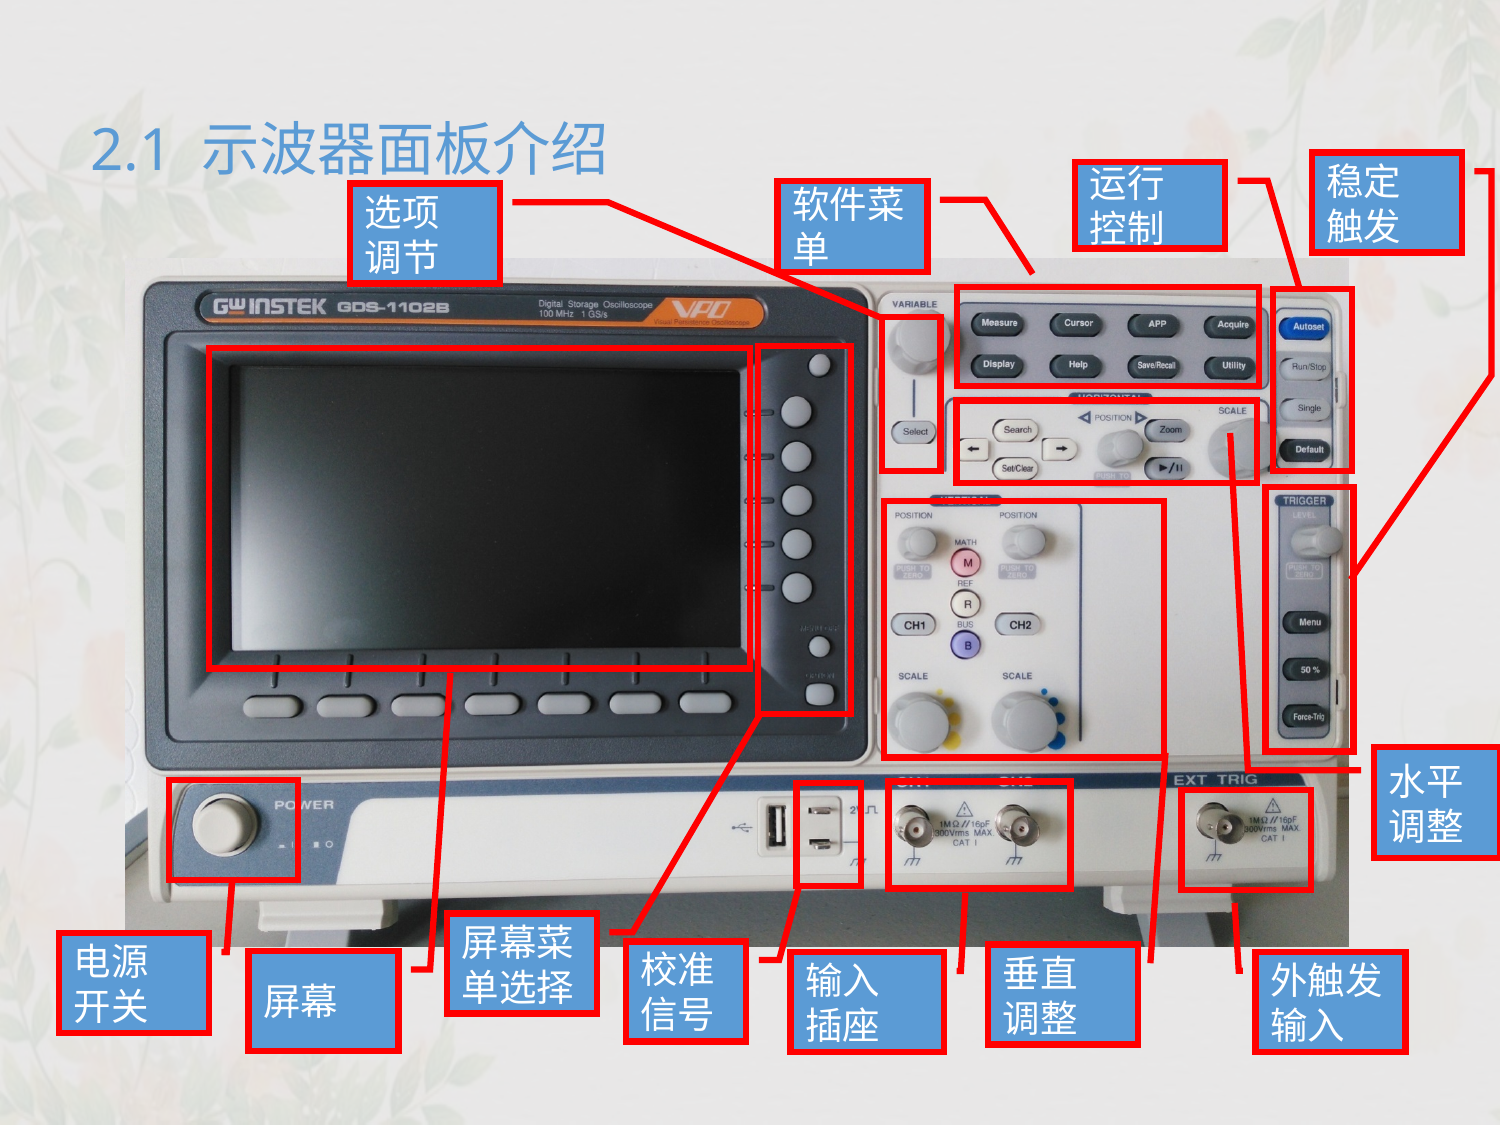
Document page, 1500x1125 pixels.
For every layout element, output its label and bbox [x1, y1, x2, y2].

picture [0, 0, 1500, 1125]
list [125, 258, 1349, 947]
